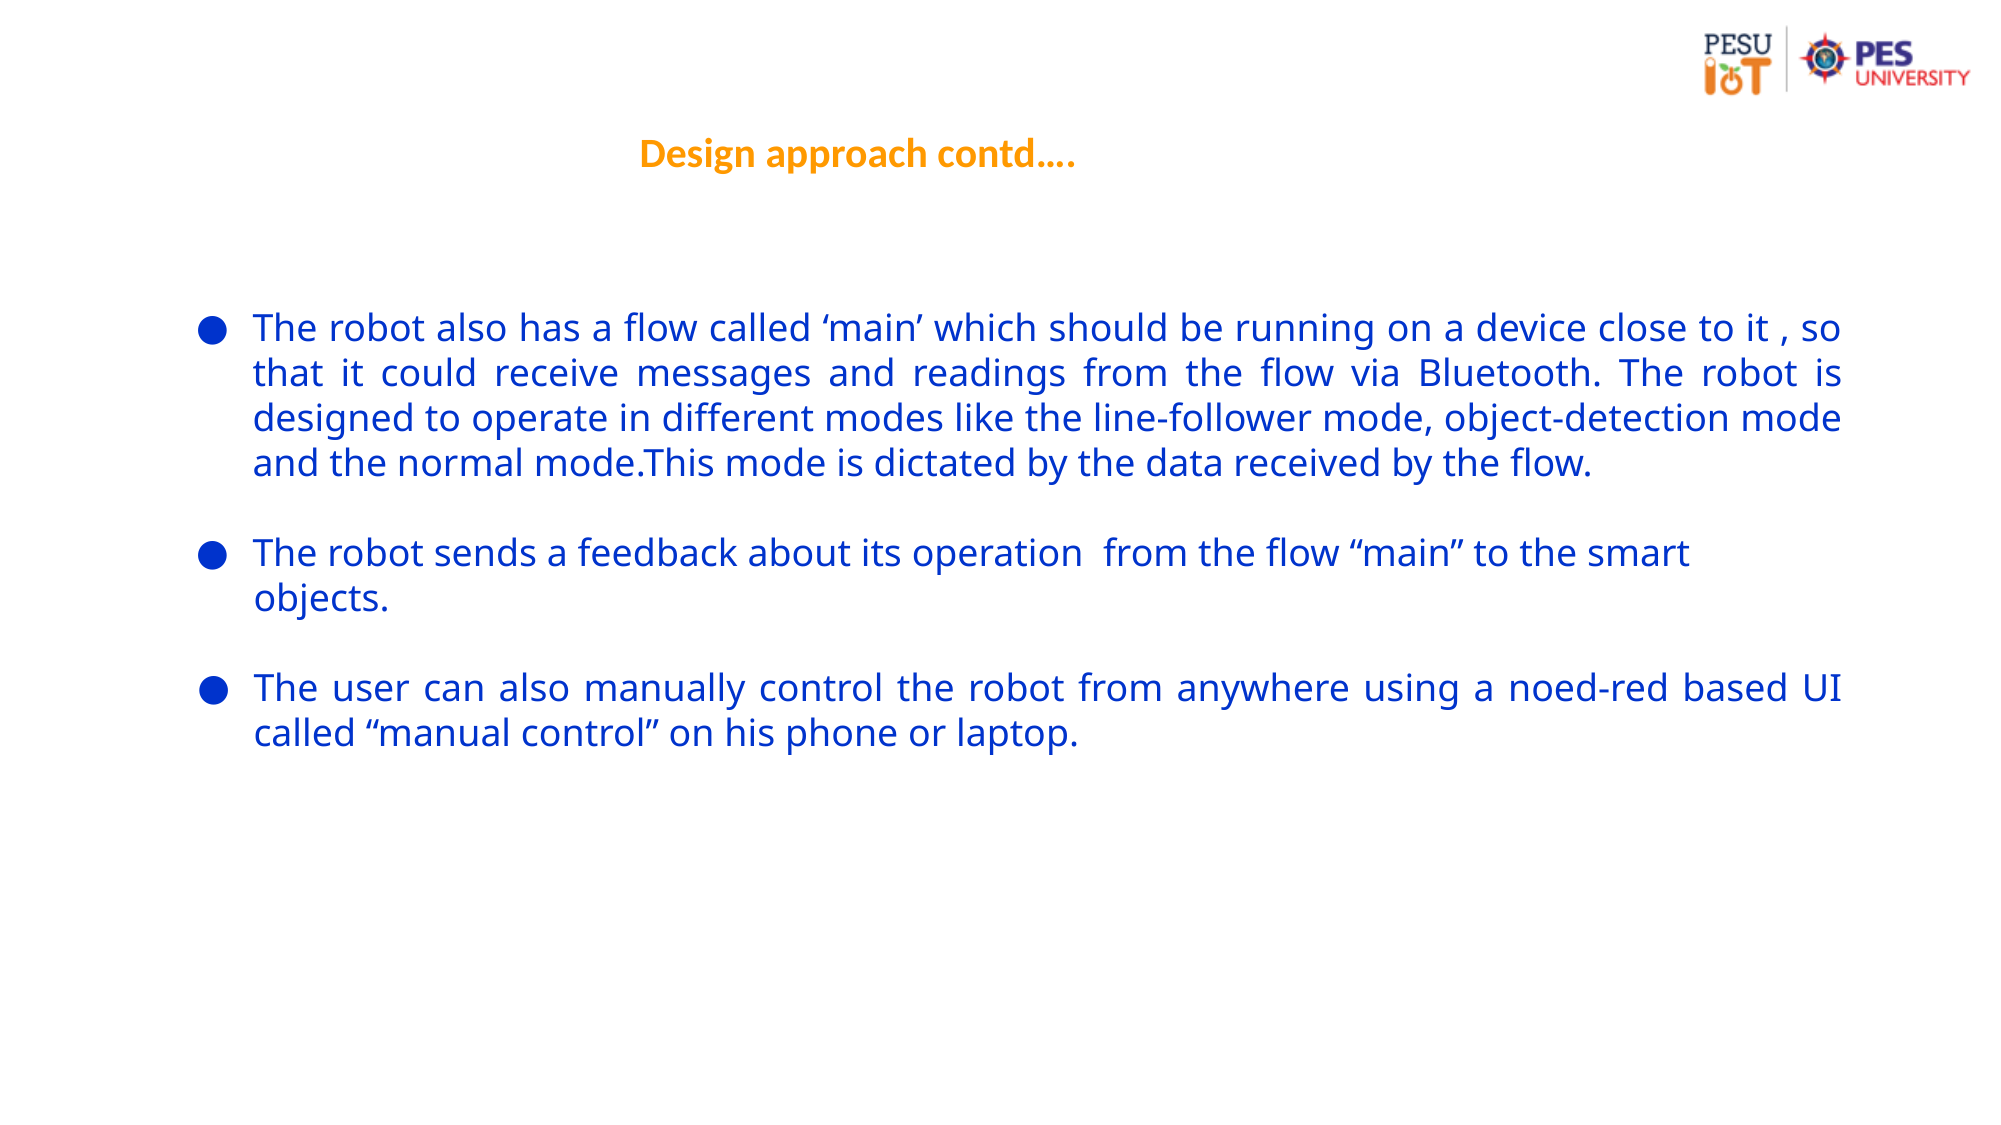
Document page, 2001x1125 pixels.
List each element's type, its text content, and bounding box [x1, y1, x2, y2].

picture [1693, 21, 1978, 112]
text_box Design approach contd…. [567, 111, 1192, 163]
text_box The robot also has a flow called ‘main’ which should be running on a device close to it , so that it could receive messages and readings from the flow via Bluetooth. The robot is designed to operate in different modes like the line-follower mode, object-detection mode and the normal mode.This mode is dictated by the data received by the flow. The robot sends a feedback about its operation from the flow “main” to the smart objects. The user can also manually control the robot from anywhere using a noed-red based UI called “manual control” on his phone or laptop. [163, 288, 1859, 983]
